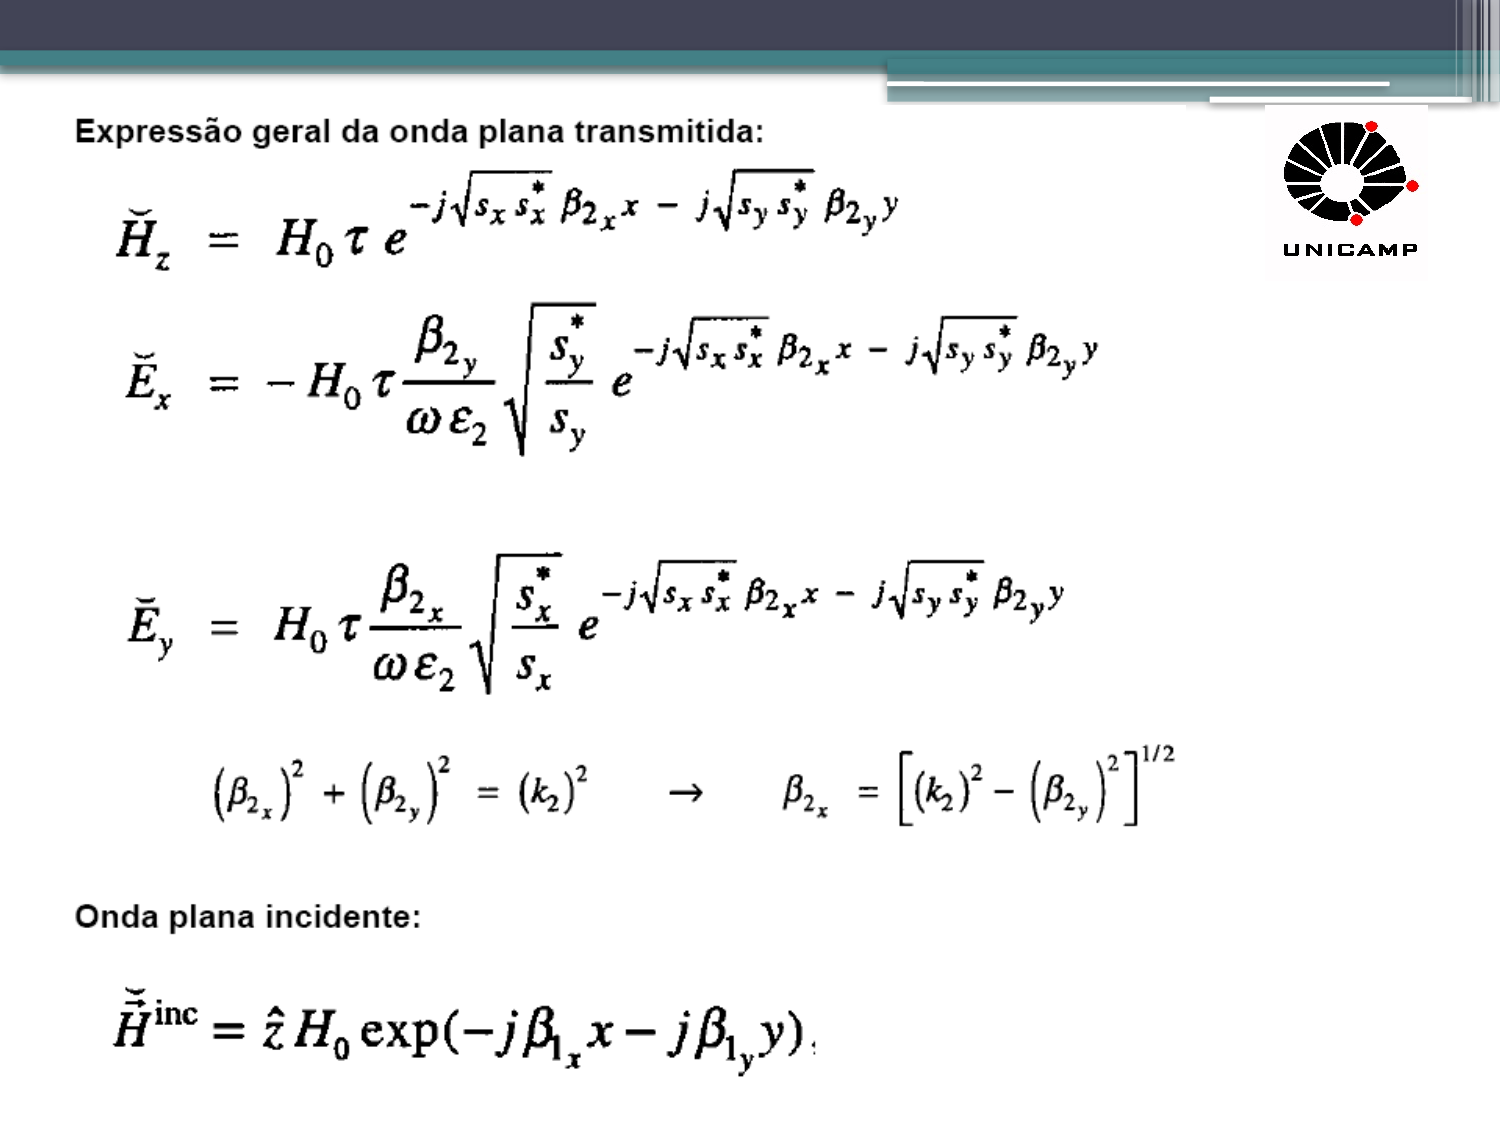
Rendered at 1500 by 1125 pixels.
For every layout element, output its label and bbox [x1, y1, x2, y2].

picture [46, 105, 1187, 1086]
picture [1265, 105, 1428, 281]
